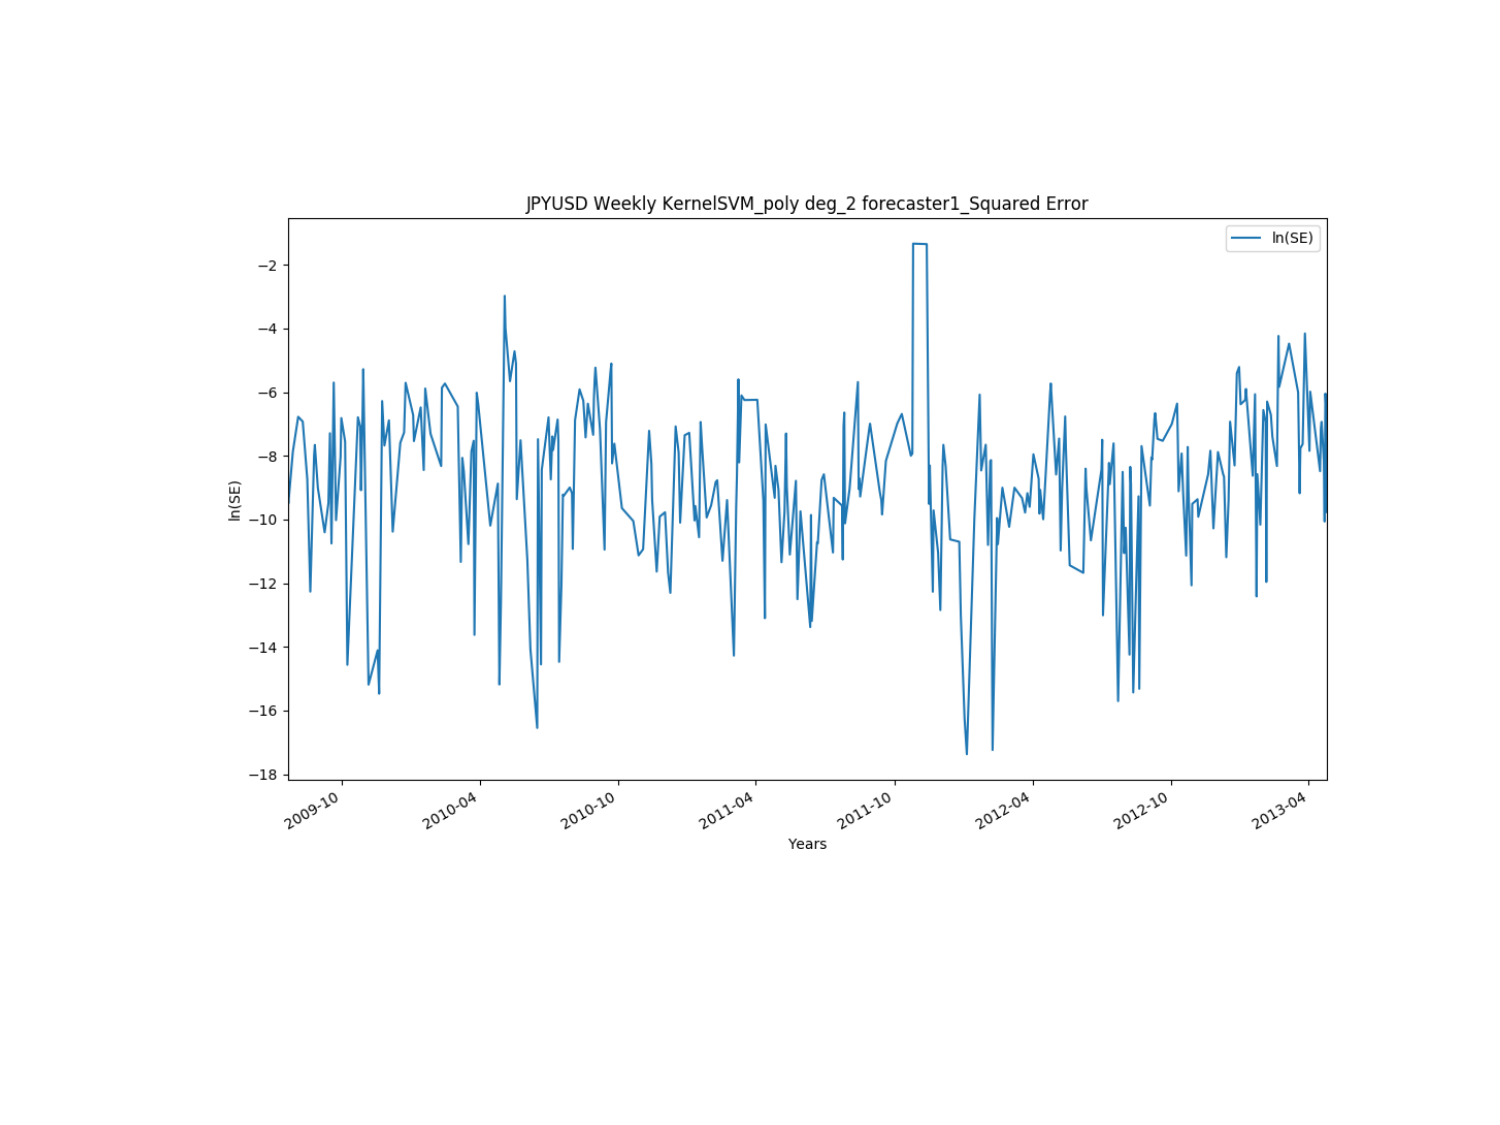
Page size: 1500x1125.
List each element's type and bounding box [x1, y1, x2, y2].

picture [119, 119, 1461, 946]
